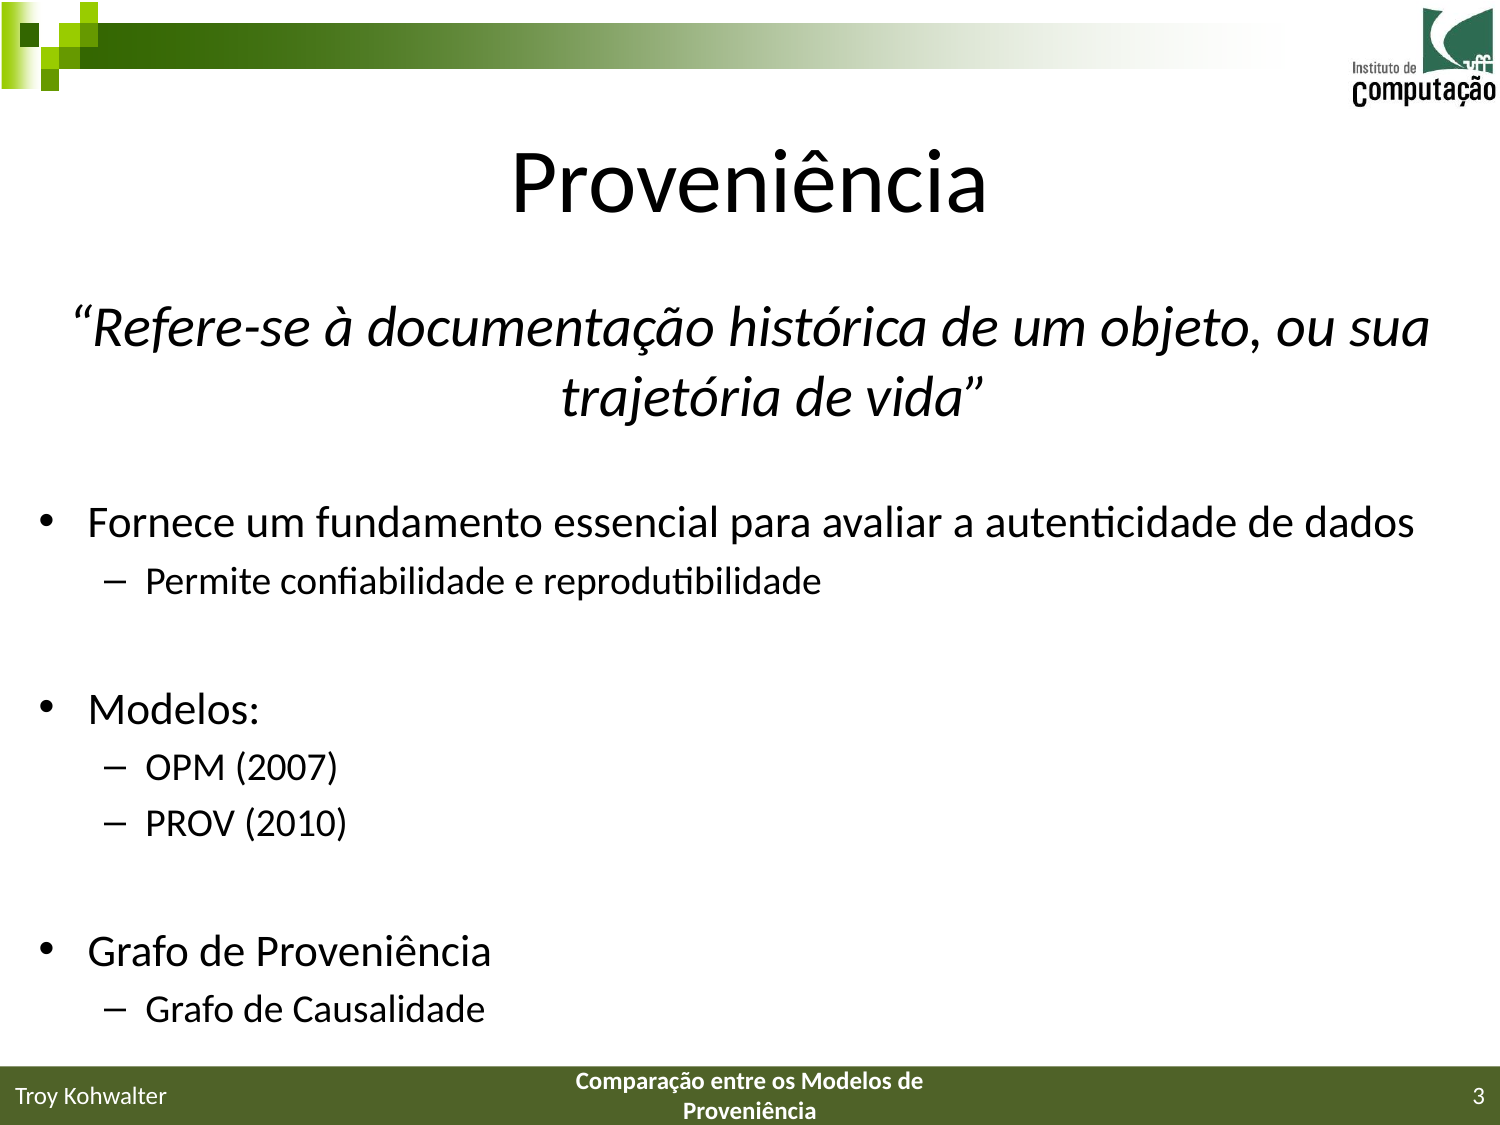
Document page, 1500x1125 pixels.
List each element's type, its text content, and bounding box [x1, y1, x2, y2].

list “Refere-se à documentação histórica de um objeto, ou sua trajetória de vida” Fornece um fundamento essencial para avaliar a autenticidade de dados Permite confiabilidade e reprodutibilidade Modelos: OPM (2007) PROV (2010) Grafo de Proveniência Grafo de Causalidade [23, 281, 1477, 1055]
slide_number 3 [1149, 1065, 1500, 1125]
footer Comparação entre os Modelos de Proveniência [512, 1065, 988, 1125]
title Proveniência [75, 82, 1425, 270]
slide_number Troy Kohwalter [0, 1065, 350, 1125]
